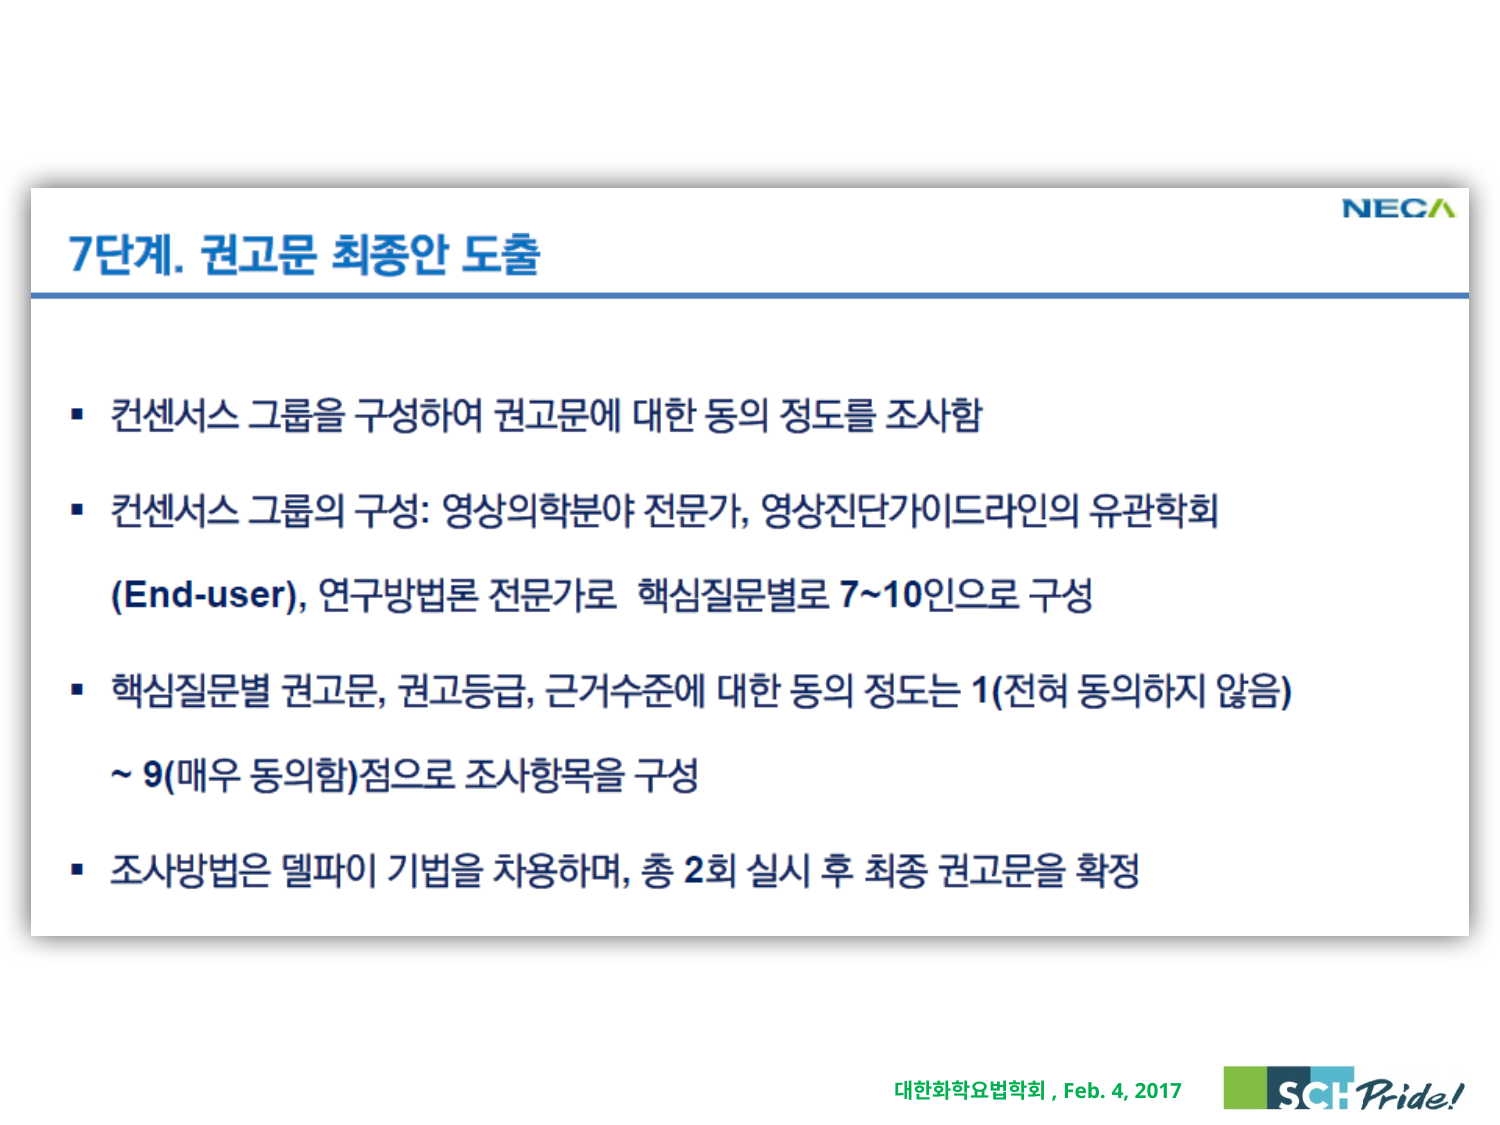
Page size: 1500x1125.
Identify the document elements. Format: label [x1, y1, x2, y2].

picture [1222, 1064, 1465, 1110]
picture [30, 188, 1469, 937]
